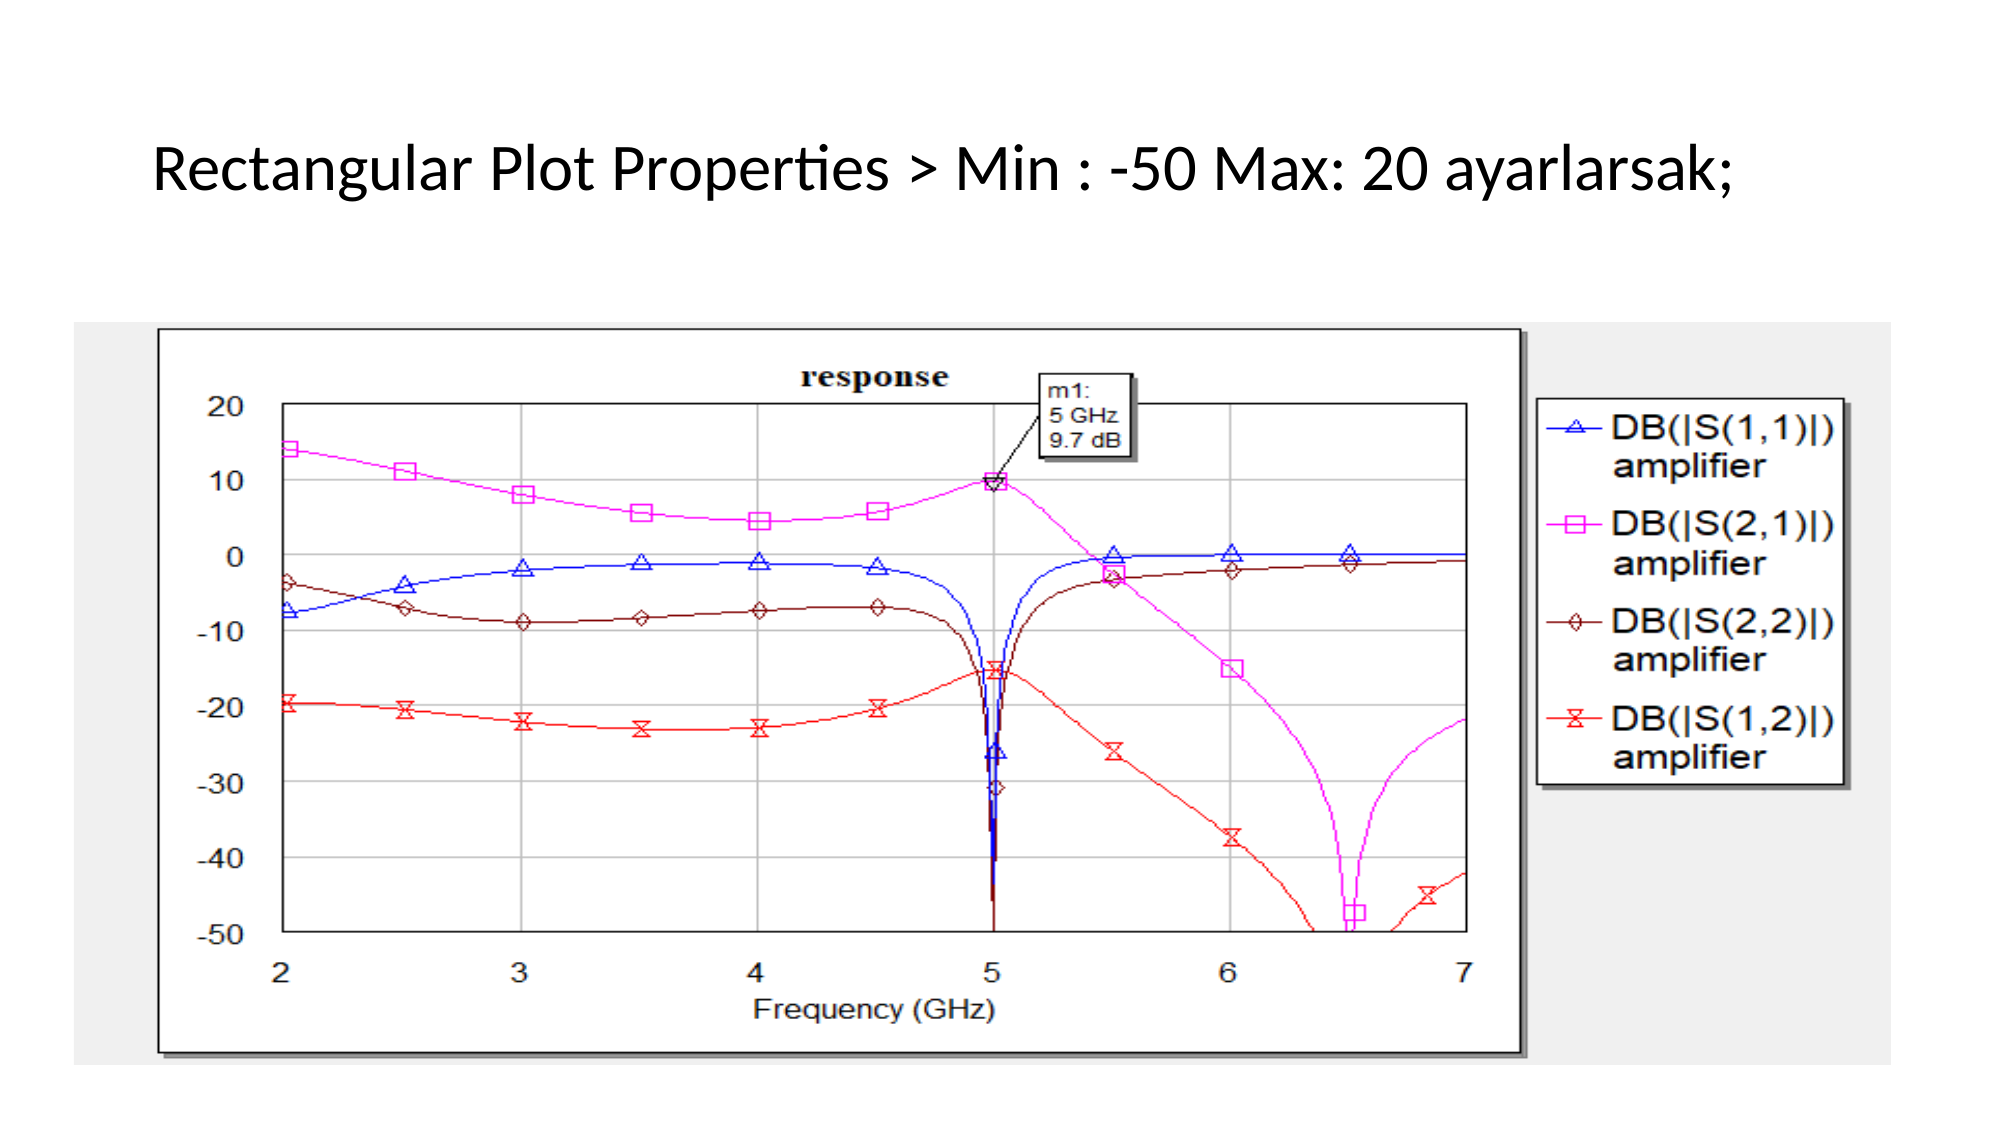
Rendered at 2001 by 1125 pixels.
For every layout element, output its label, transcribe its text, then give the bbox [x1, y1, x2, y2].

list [73, 322, 1891, 1066]
title Rectangular Plot Properties > Min : -50 Max: 20 ayarlarsak; [137, 59, 1863, 278]
